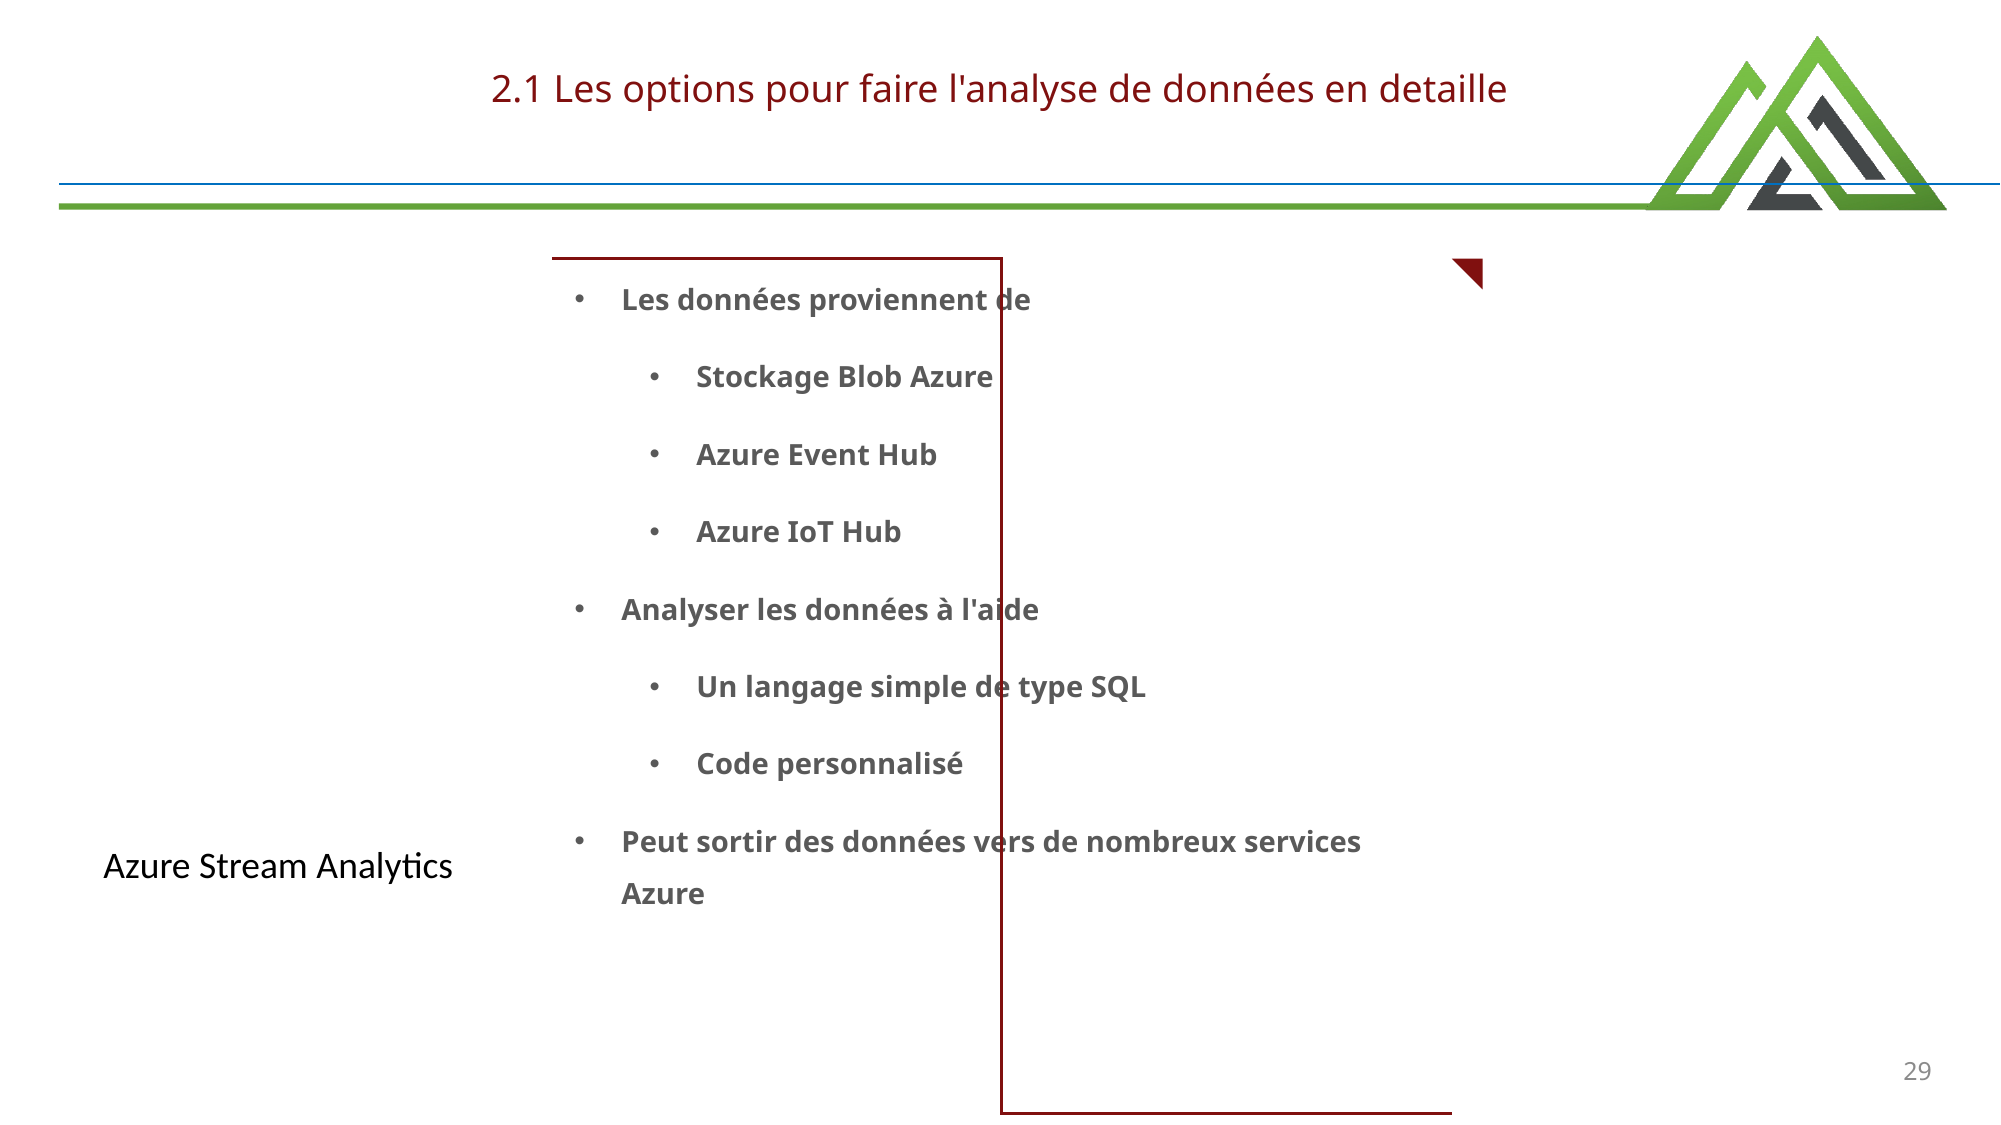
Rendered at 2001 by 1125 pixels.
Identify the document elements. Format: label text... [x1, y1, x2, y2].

picture [1639, 185, 1953, 223]
text_box [1449, 257, 1484, 292]
text_box 2.1 Les options pour faire l'analyse de données en detaille [79, 62, 1921, 119]
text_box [551, 258, 1452, 1114]
text_box Azure Stream Analytics [88, 834, 469, 894]
slide_number 29 [1708, 1042, 1947, 1103]
picture [1639, 21, 1953, 183]
